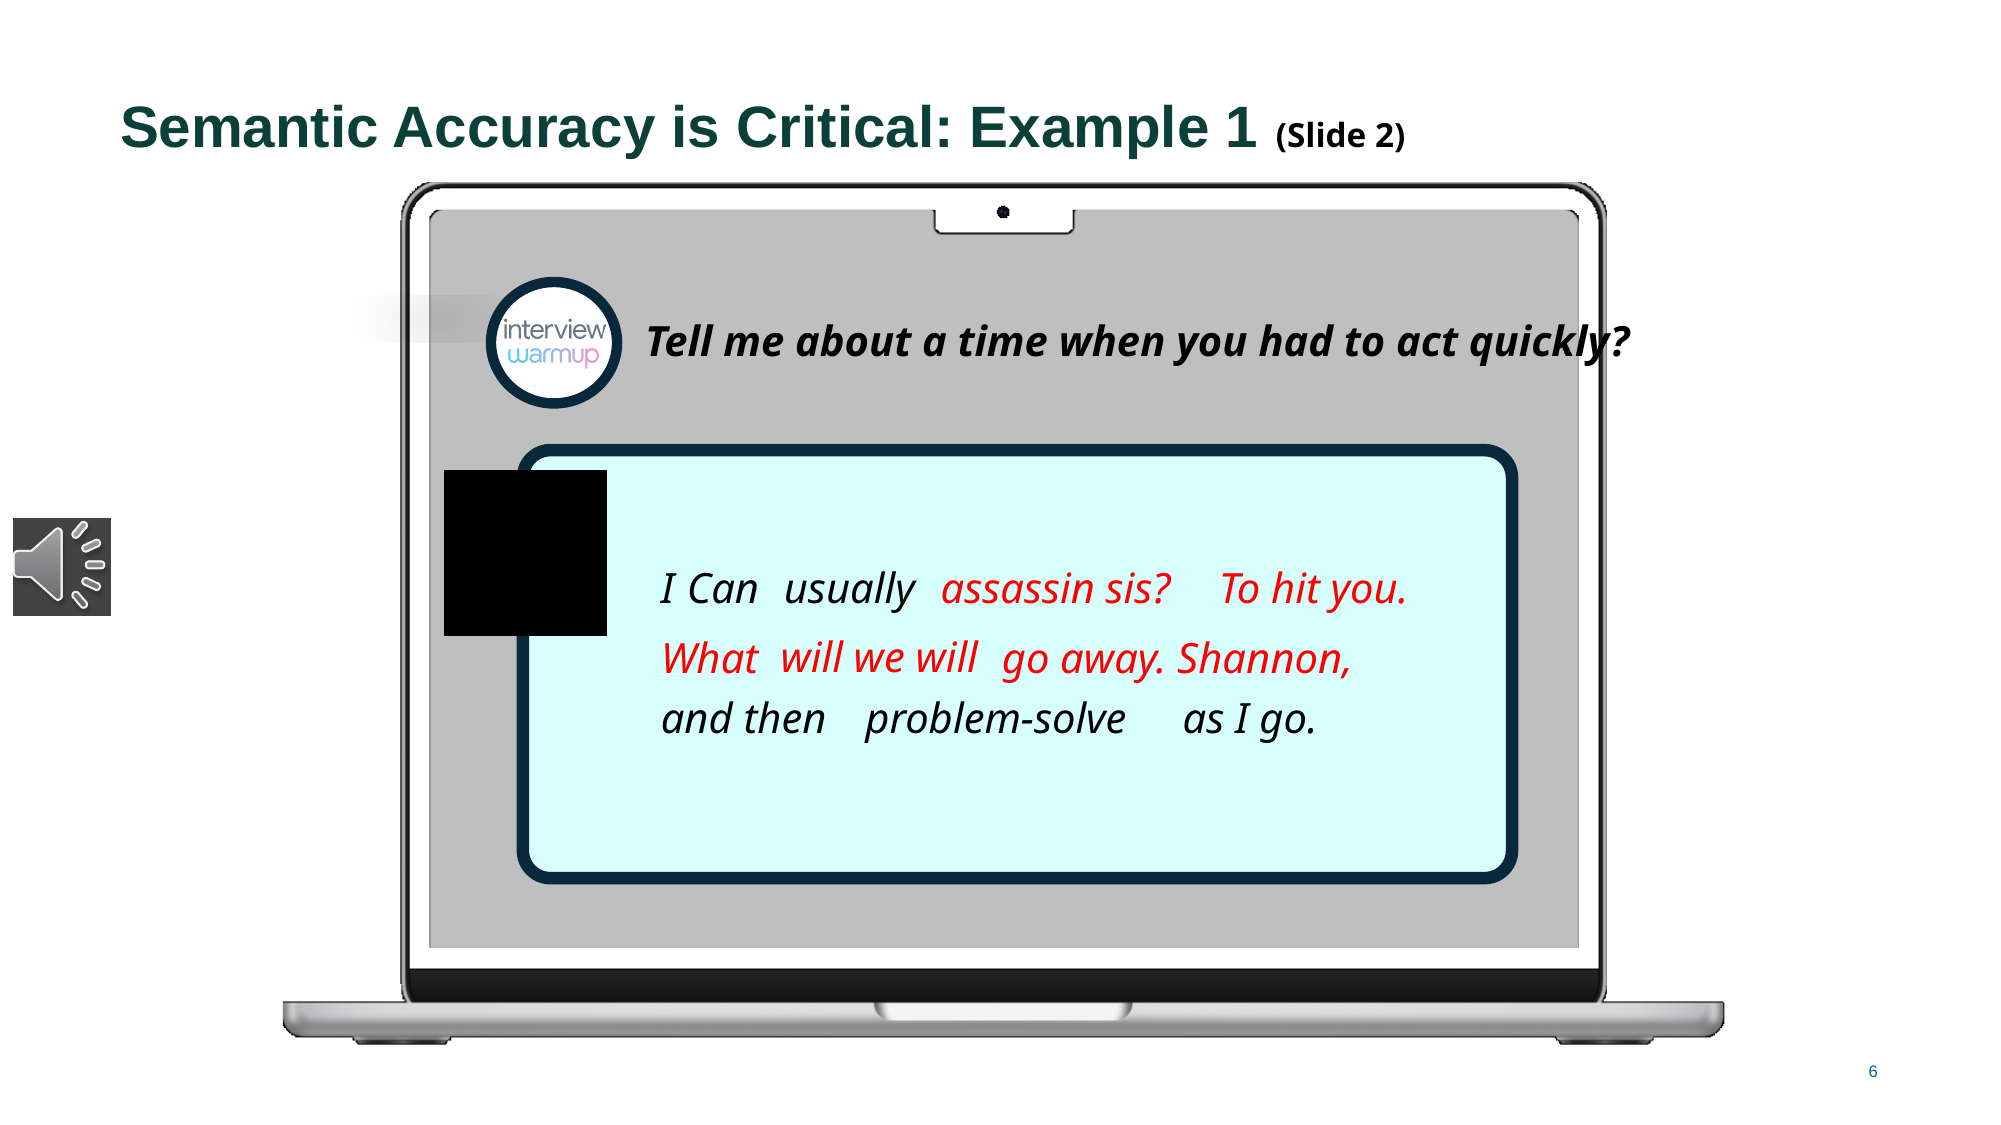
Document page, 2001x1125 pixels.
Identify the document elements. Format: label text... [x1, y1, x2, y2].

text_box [443, 469, 608, 637]
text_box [258, 177, 1742, 1058]
picture [11, 517, 112, 618]
title Semantic Accuracy is Critical: Example 1 (Slide 2) [120, 90, 1879, 162]
slide_number 6 [1790, 1056, 1878, 1086]
